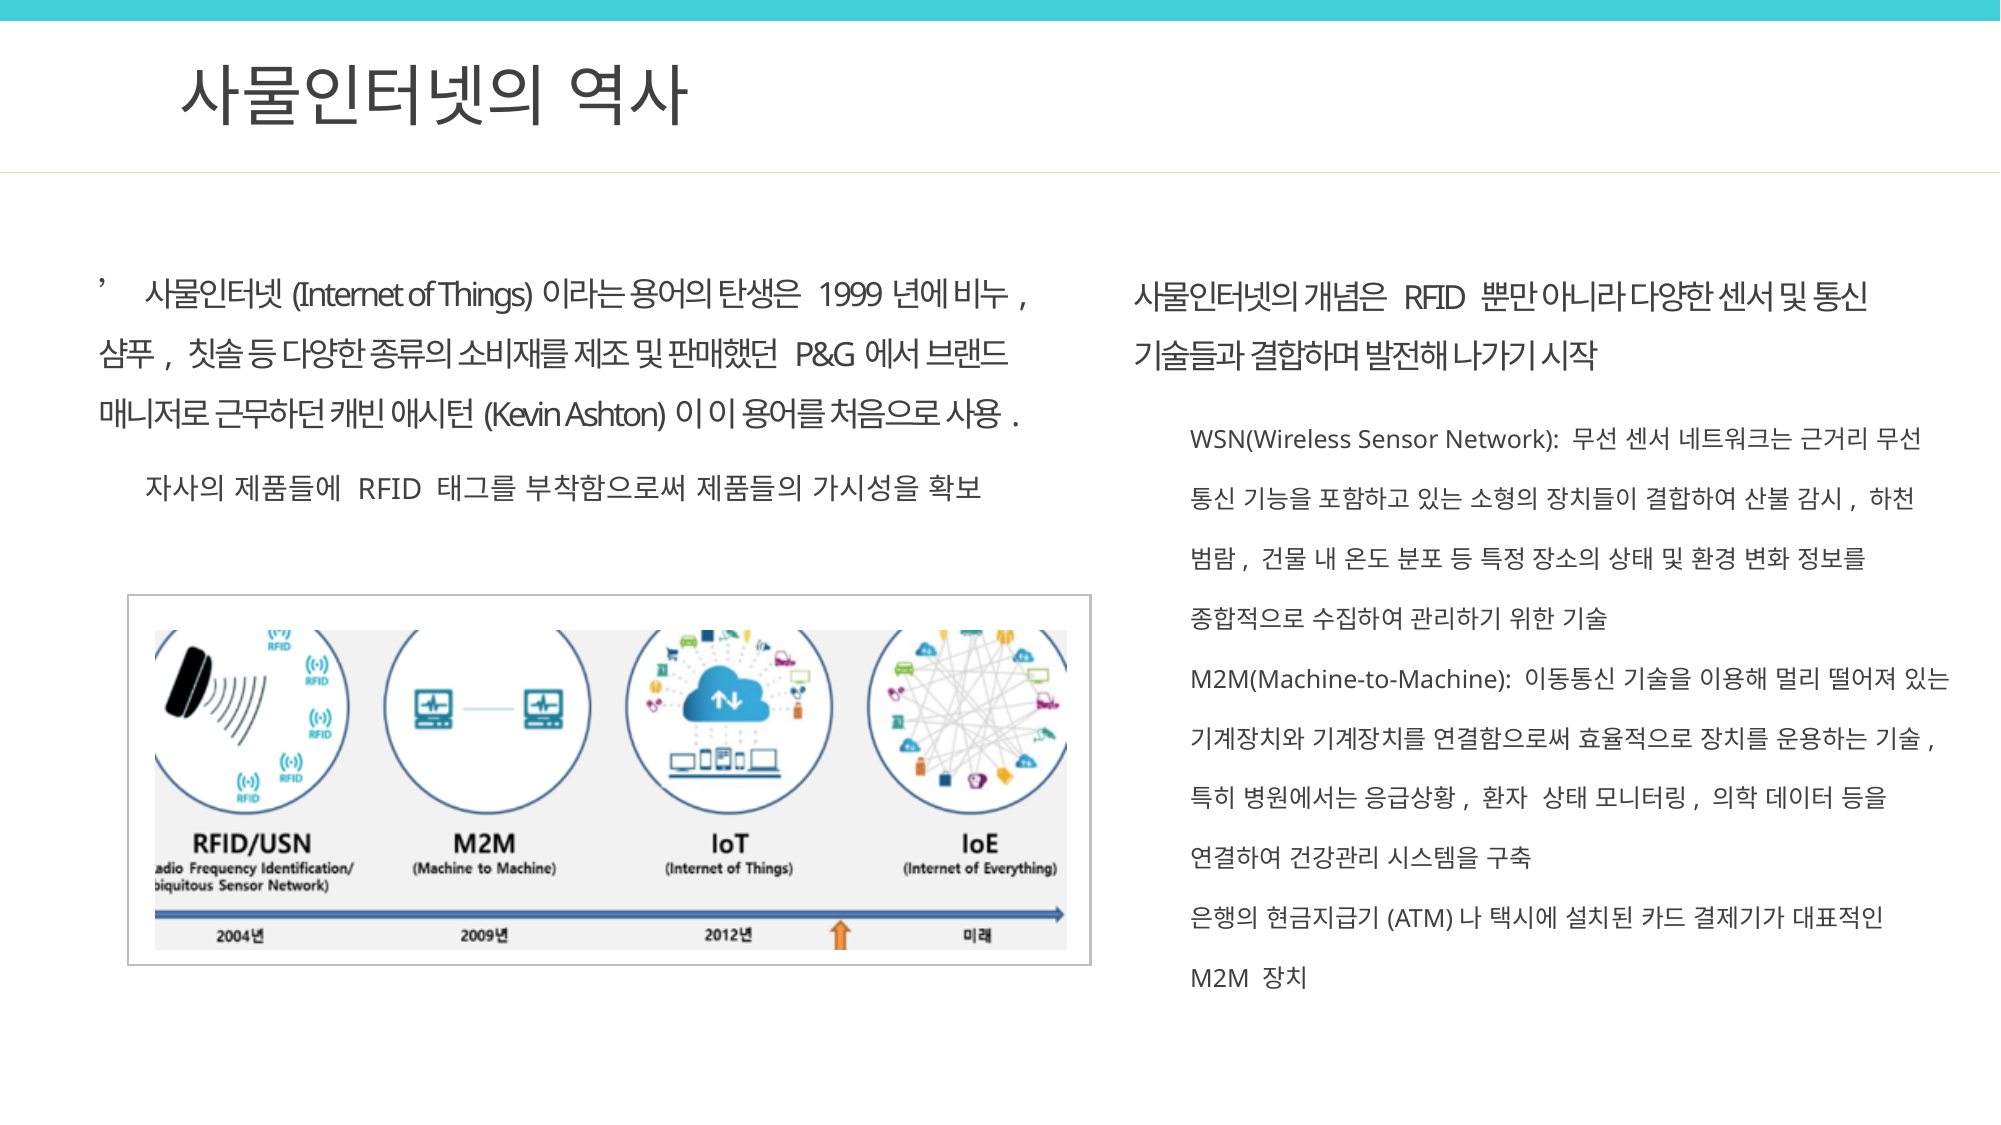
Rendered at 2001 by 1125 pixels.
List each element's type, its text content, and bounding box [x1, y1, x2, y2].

text_box [0, 0, 2000, 22]
text_box [1040, 255, 1908, 490]
text_box A [1079, 311, 1163, 427]
picture [155, 630, 1067, 950]
text_box 사물인터넷의 개념은 RFID 뿐만 아니라 다양한 센서 및 통신 기술들과 결합하며 발전해 나가기 시작 [1118, 248, 1971, 383]
text_box ’ 사물인터넷(Internet of Things)이라는 용어의 탄생은 1999년에 비누, 샴푸, 칫솔 등 다양한 종류의 소비재를 제조 및 판매했던 P&G에서 브랜드 매니저로 근무하던 캐빈 애시턴(Kevin Ashton)이 이 용어를 처음으로 사용. [83, 245, 1060, 441]
text_box [127, 594, 1092, 966]
text_box 사물인터넷의 역사 [165, 46, 706, 142]
text_box 자사의 제품들에 RFID 태그를 부착함으로써 제품들의 가시성을 확보 [130, 445, 1042, 513]
text_box WSN(Wireless Sensor Network): 무선 센서 네트워크는 근거리 무선 통신 기능을 포함하고 있는 소형의 장치들이 결합하여 산불 감시, 하천 범람, 건물 내 온도 분포 등 특정 장소의 상태 및 환경 변화 정보를 종합적으로 수집하여 관리하기 위한 기술 M2M(Machine-to-Machine): 이동통신 기술을 이용해 멀리 떨어져 있는 기계장치와 기계장치를 연결함으로써 효율적으로 장치를 운용하는 기술, 특히 병원에서는 응급상황, 환자 상태 모니터링, 의학 데이터 등을 연결하여 건강관리 시스템을 구축 은행의 현금지급기(ATM)나 택시에 설치된 카드 결제기가 대표적인 M2M 장치 [1175, 386, 1971, 1000]
